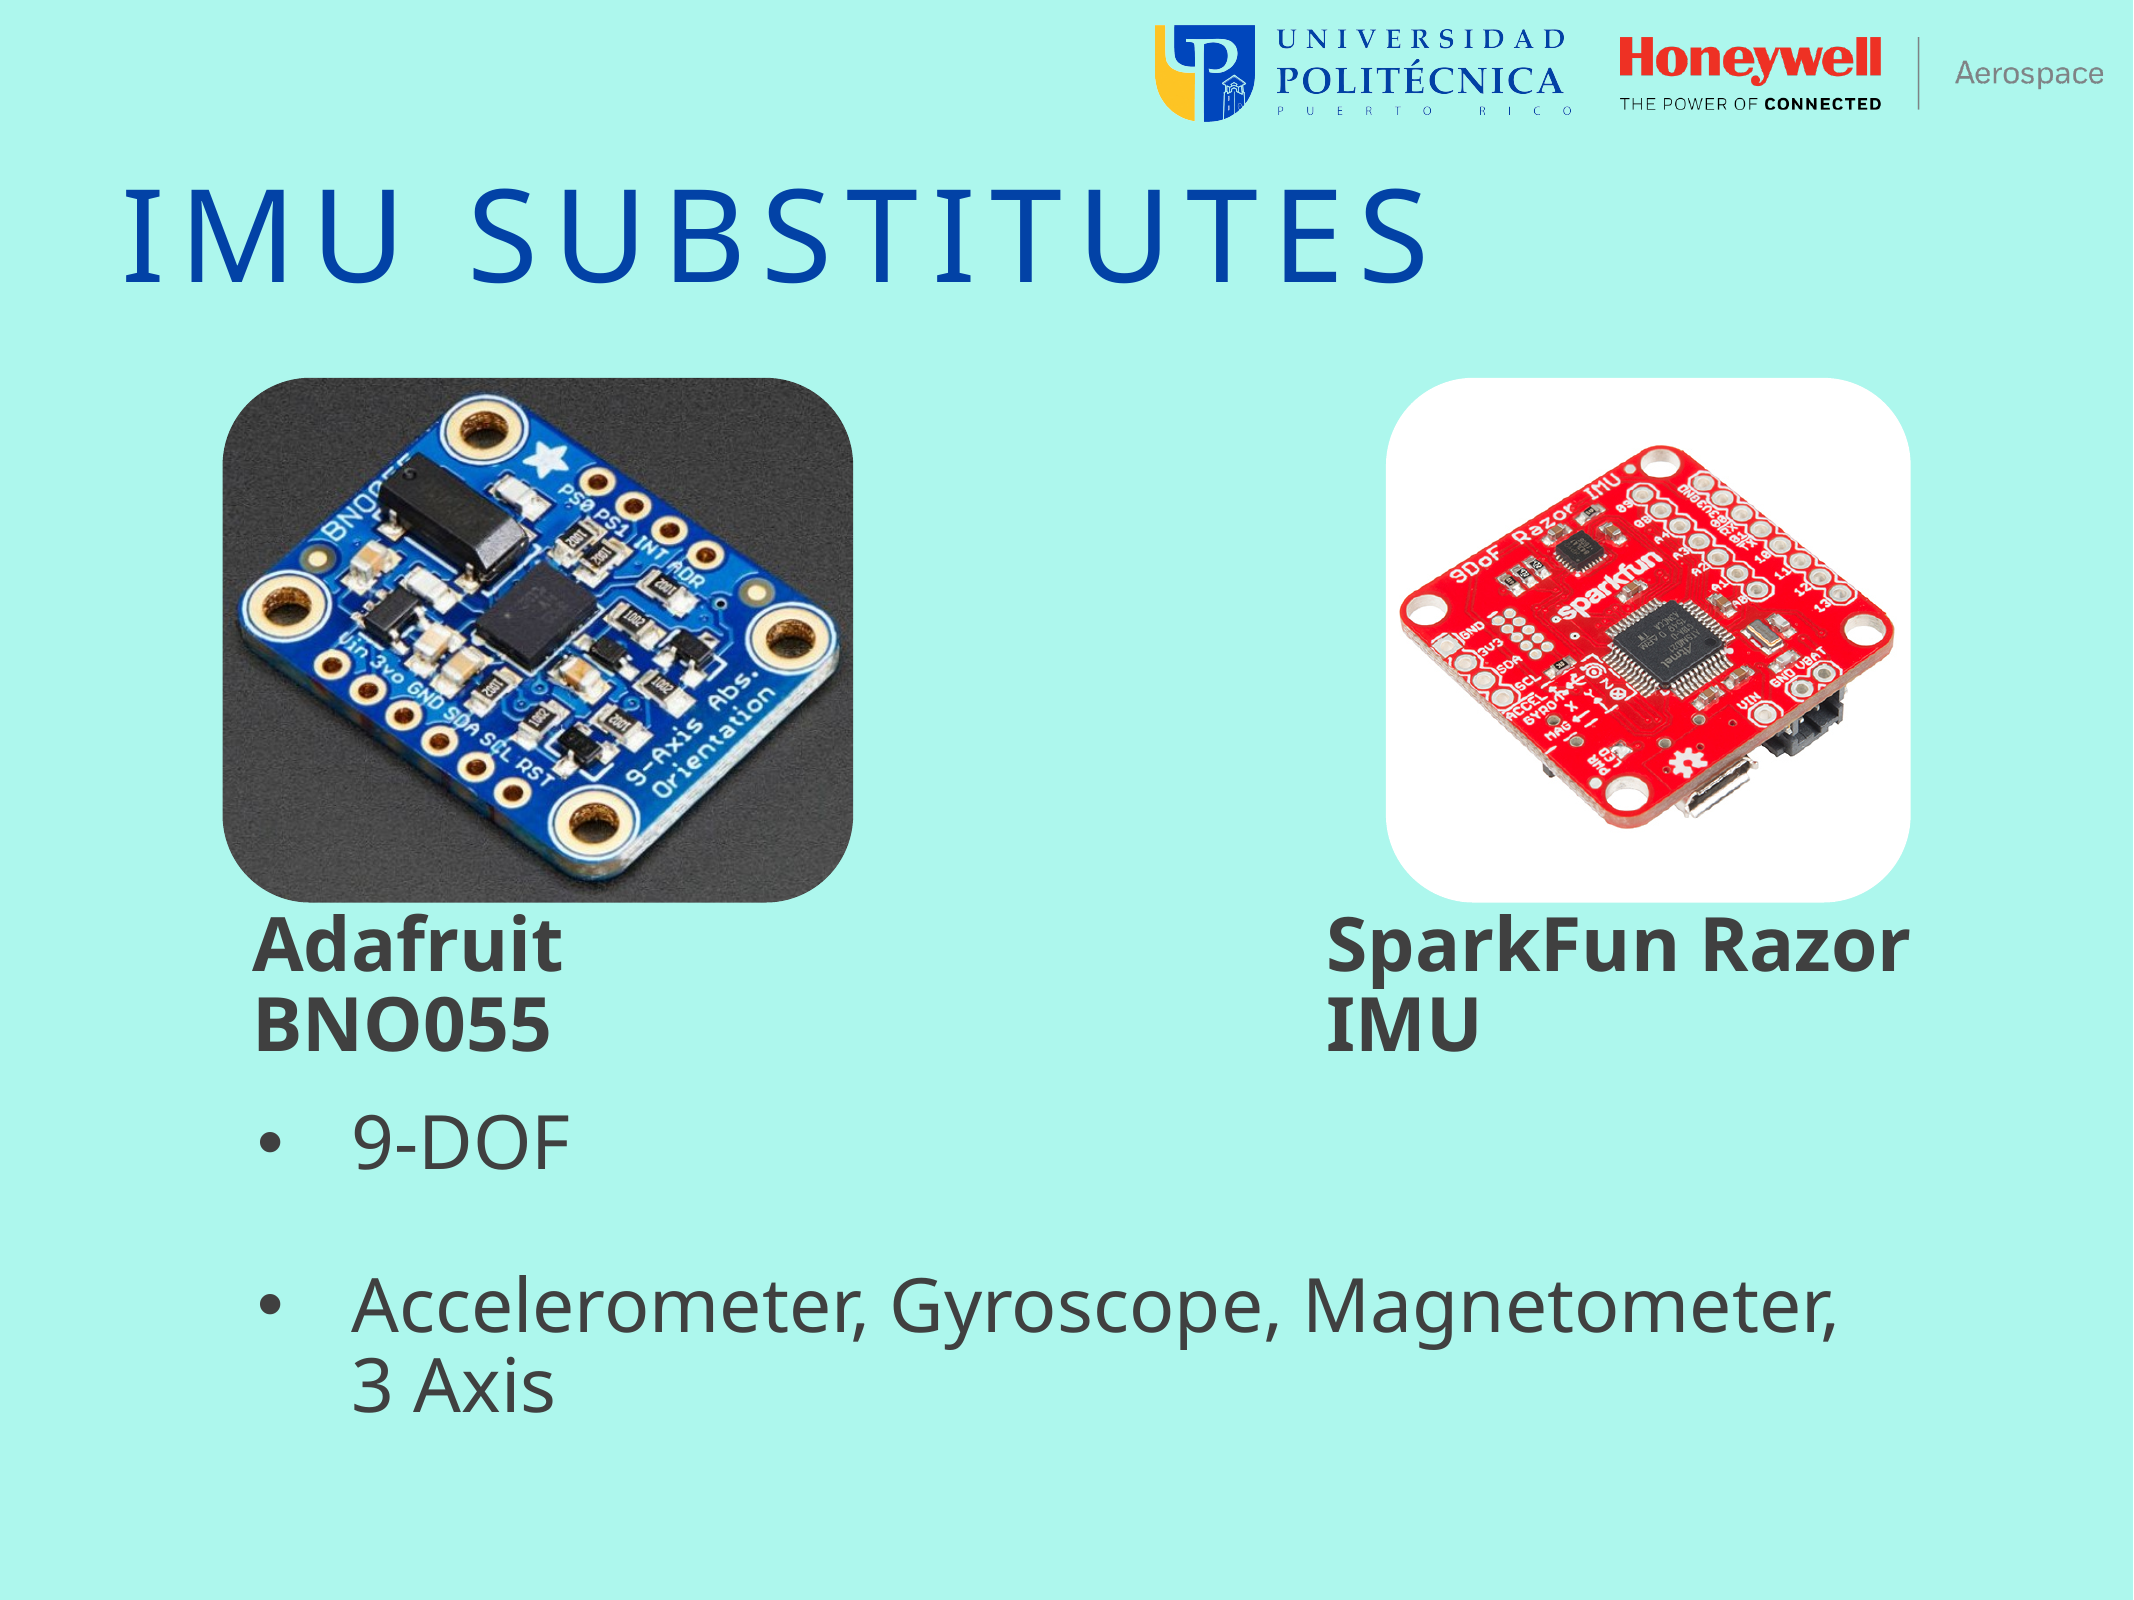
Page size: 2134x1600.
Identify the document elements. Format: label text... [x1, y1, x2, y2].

text_box 9-DOF Accelerometer, Gyroscope, Magnetometer, 3 Axis [249, 1096, 1893, 1438]
picture [1385, 377, 1911, 903]
picture [1620, 36, 2104, 110]
text_box SparkFun Razor IMU [1318, 897, 1979, 1077]
title IMU substitutes [112, 143, 2030, 379]
text_box Adafruit BNO055 [243, 903, 833, 1077]
picture [222, 377, 854, 903]
picture [1155, 24, 1571, 122]
